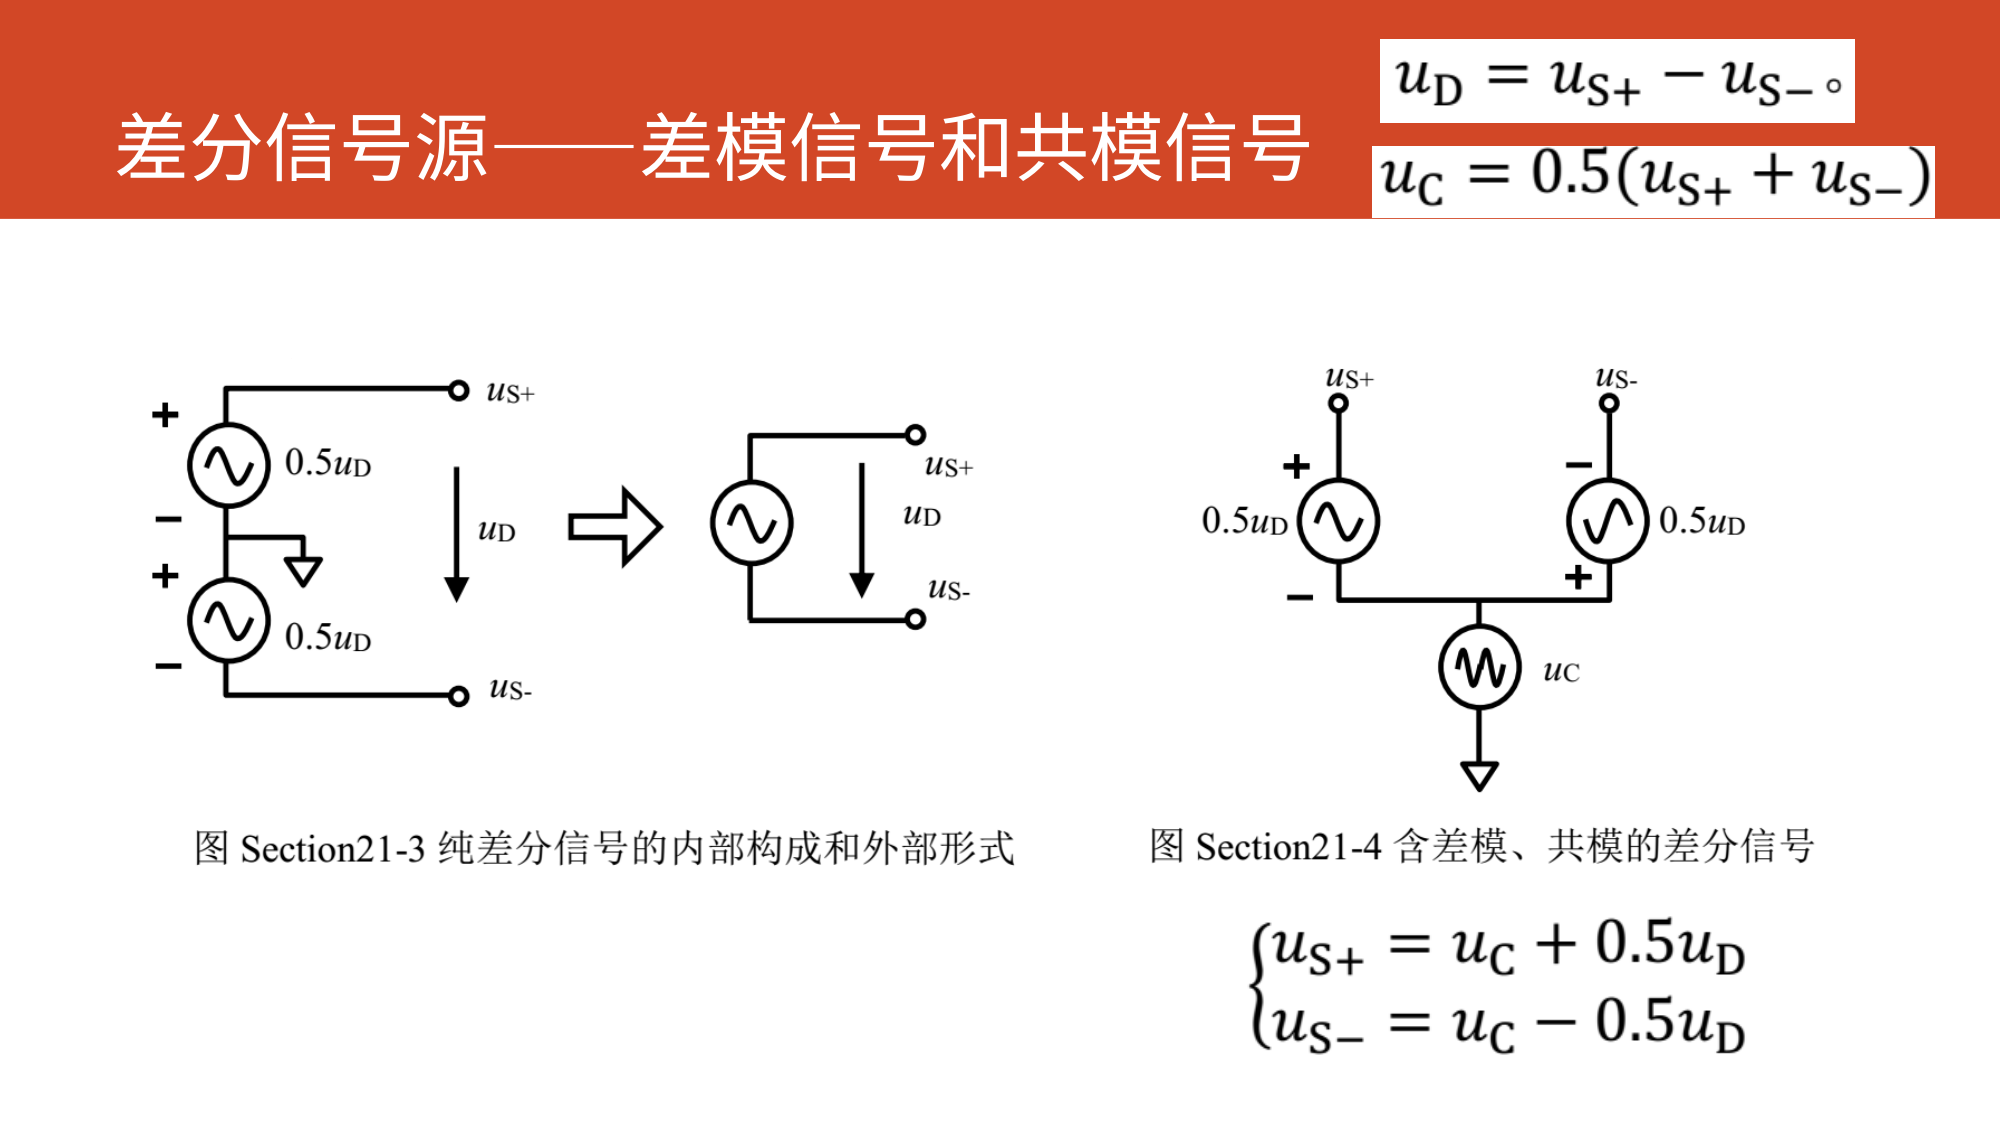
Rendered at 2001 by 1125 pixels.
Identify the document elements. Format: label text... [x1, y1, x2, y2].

picture [1372, 146, 1935, 218]
picture [1234, 890, 1759, 1069]
picture [1379, 39, 1855, 123]
picture [129, 359, 1832, 884]
title 差分信号源——差模信号和共模信号 [99, 0, 1863, 199]
